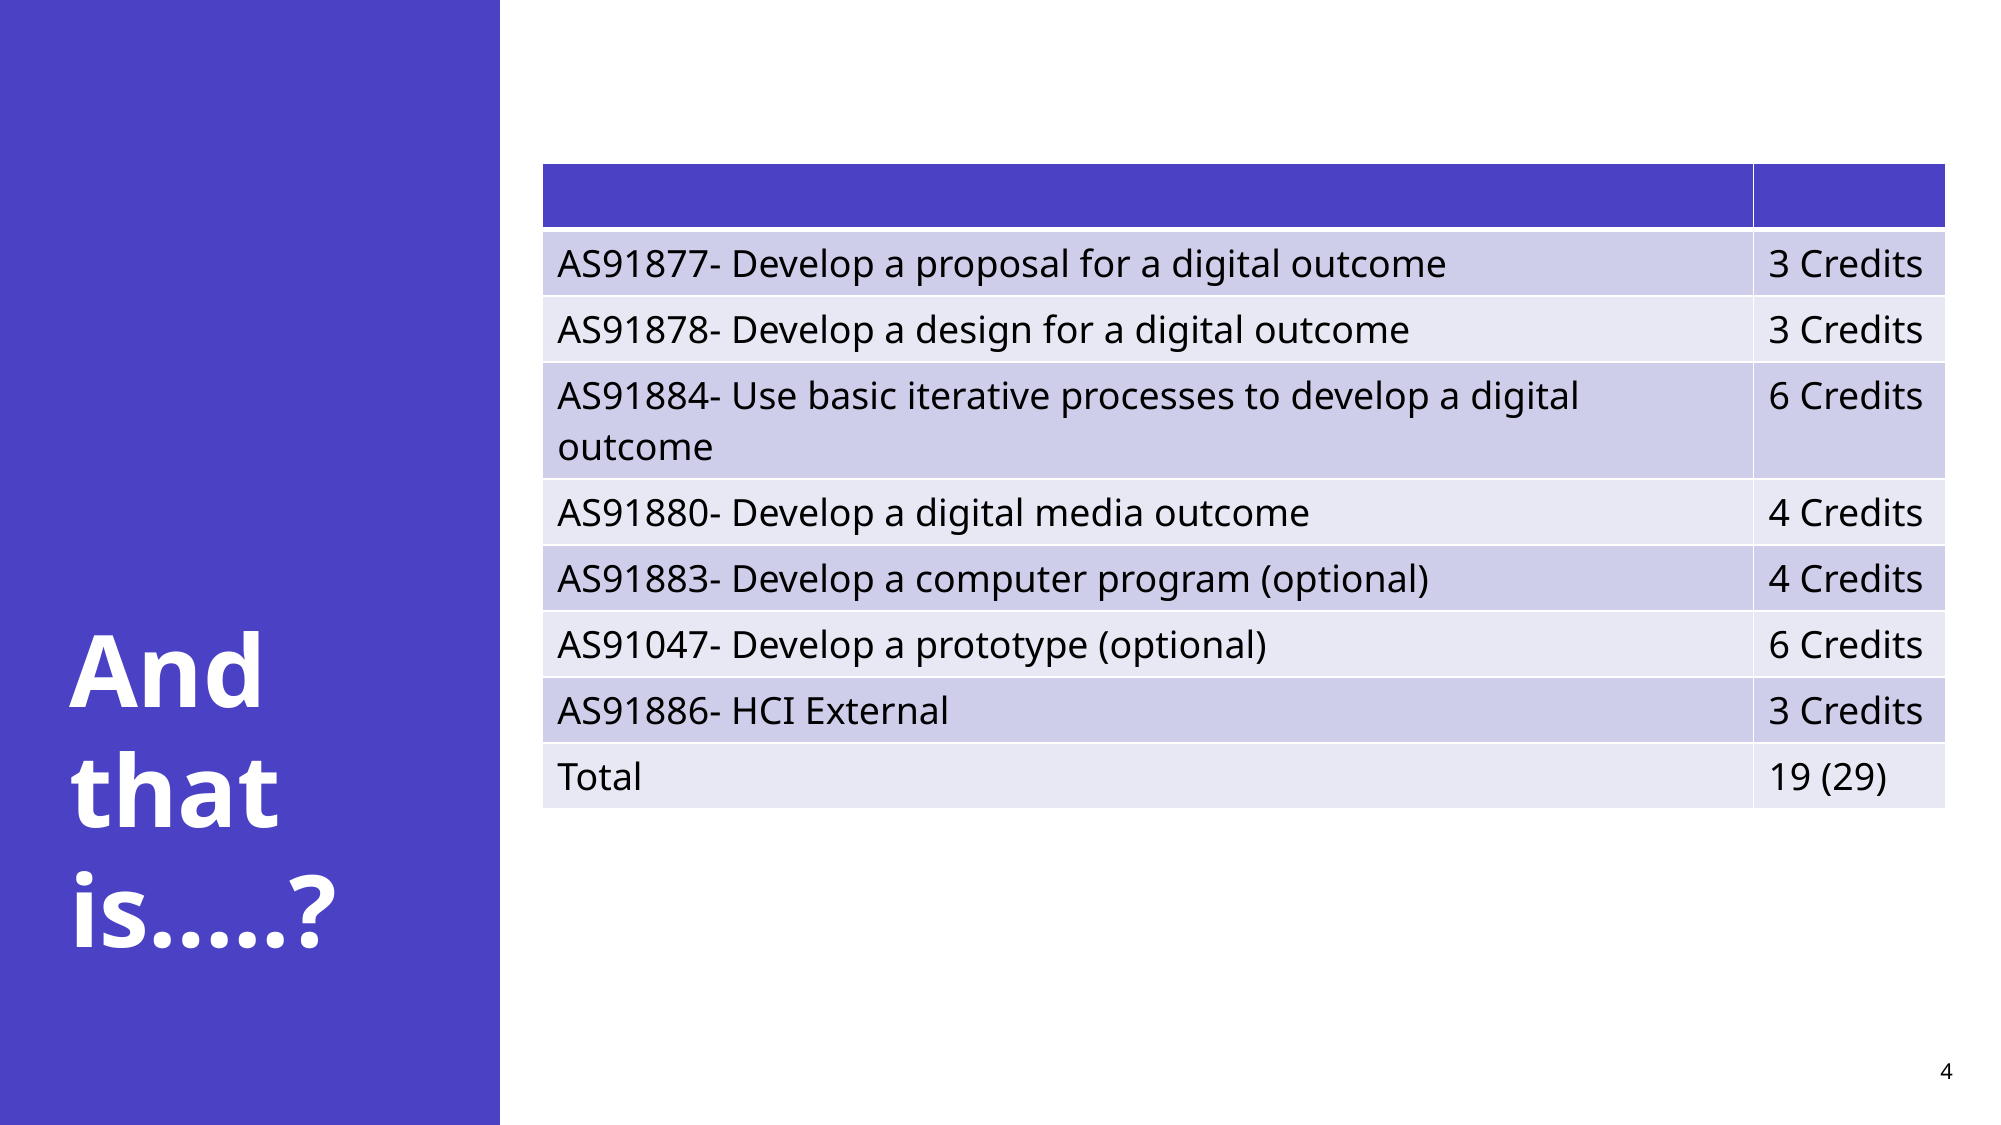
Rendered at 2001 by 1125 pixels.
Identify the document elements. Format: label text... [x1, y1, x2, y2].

table_cell 3 Credits [1754, 232, 1945, 295]
table_cell 3 Credits [1754, 297, 1945, 361]
slide_number 4 [1864, 1042, 1968, 1103]
table_cell 6 Credits [1754, 363, 1945, 478]
table_cell 6 Credits [1754, 612, 1945, 676]
title And that is…..? [54, 163, 446, 975]
table_header [543, 164, 1753, 227]
table_cell AS91878- Develop a design for a digital outcome [543, 297, 1753, 361]
table_cell 4 Credits [1754, 480, 1945, 544]
table_cell AS91886- HCI External [543, 678, 1753, 742]
table_cell 3 Credits [1754, 678, 1945, 742]
table_cell AS91883- Develop a computer program (optional) [543, 546, 1753, 610]
table_cell AS91884- Use basic iterative processes to develop a digital outcome [543, 363, 1753, 478]
table_header [1754, 164, 1945, 227]
table_cell Total [543, 744, 1753, 808]
table_cell AS91877- Develop a proposal for a digital outcome [543, 232, 1753, 295]
table_cell AS91880- Develop a digital media outcome [543, 480, 1753, 544]
table_cell 4 Credits [1754, 546, 1945, 610]
table_cell 19 (29) [1754, 744, 1945, 808]
table_cell AS91047- Develop a prototype (optional) [543, 612, 1753, 676]
